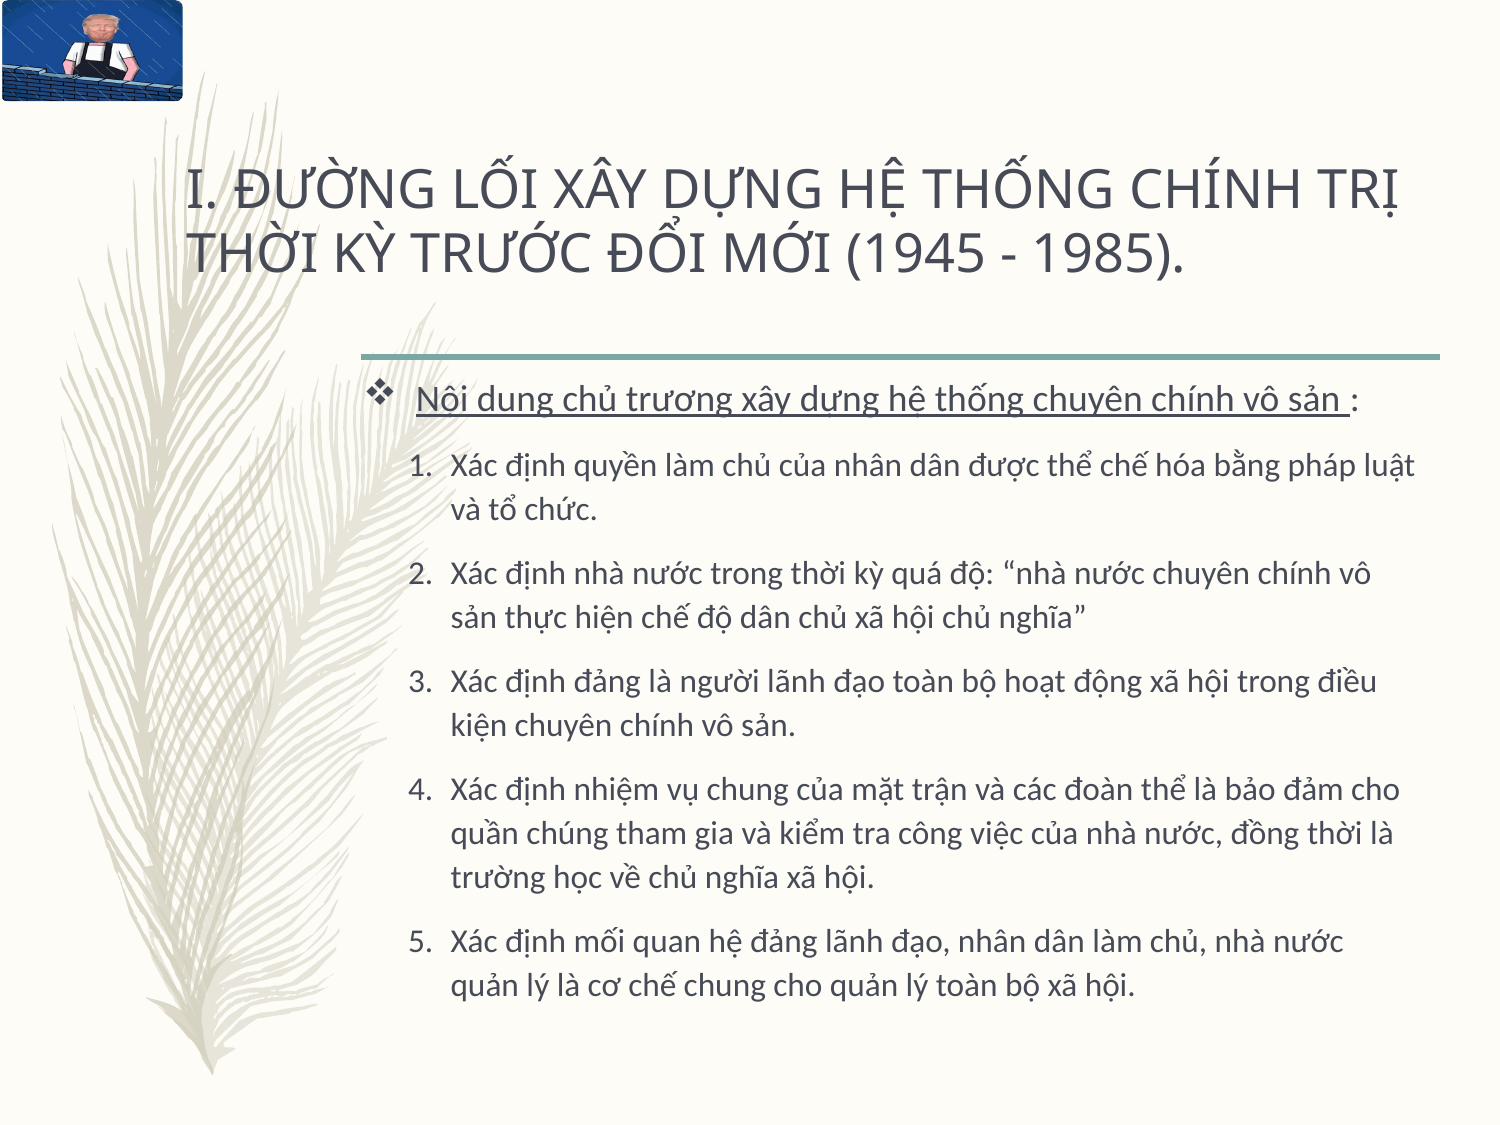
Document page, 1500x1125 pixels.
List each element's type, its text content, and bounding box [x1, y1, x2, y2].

list Nội dung chủ trương xây dựng hệ thống chuyên chính vô sản : Xác định quyền làm chủ của nhân dân được thể chế hóa bằng pháp luật và tổ chức. Xác định nhà nước trong thời kỳ quá độ: “nhà nước chuyên chính vô sản thực hiện chế độ dân chủ xã hội chủ nghĩa” Xác định đảng là người lãnh đạo toàn bộ hoạt động xã hội trong điều kiện chuyên chính vô sản. Xác định nhiệm vụ chung của mặt trận và các đoàn thể là bảo đảm cho quần chúng tham gia và kiểm tra công việc của nhà nước, đồng thời là trường học về chủ nghĩa xã hội. Xác định mối quan hệ đảng lãnh đạo, nhân dân làm chủ, nhà nước quản lý là cơ chế chung cho quản lý toàn bộ xã hội. [348, 361, 1436, 1083]
picture [0, 0, 184, 102]
title I. ĐƯỜNG LỐI XÂY DỰNG HỆ THỐNG CHÍNH TRỊ THỜI KỲ TRƯỚC ĐỔI MỚI (1945 - 1985). [171, 149, 1440, 327]
